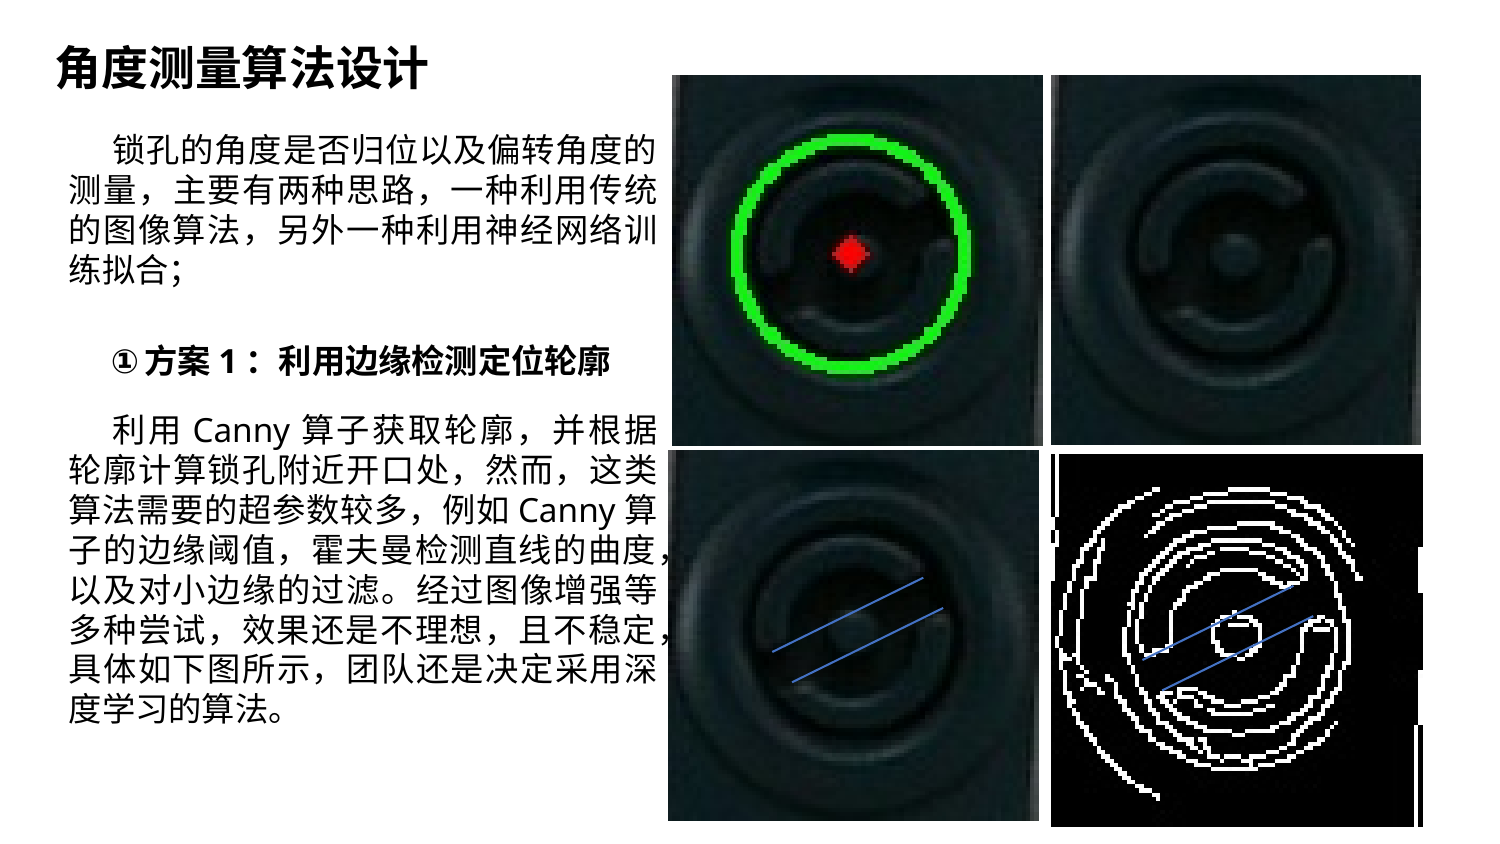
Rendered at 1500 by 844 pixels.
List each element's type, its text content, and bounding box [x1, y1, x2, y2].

picture [672, 75, 1043, 446]
text_box 角度测量算法设计 [54, 29, 717, 96]
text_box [1050, 454, 1423, 827]
text_box [1043, 121, 1050, 157]
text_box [668, 450, 1039, 821]
picture [1050, 75, 1421, 446]
text_box 锁孔的角度是否归位以及偏转角度的测量，主要有两种思路，一种利用传统的图像算法，另外一种利用神经网络训练拟合； 方案1：利用边缘检测定位轮廓 利用Canny算子获取轮廓，并根据轮廓计算锁孔附近开口处，然而，这类算法需要的超参数较多，例如Canny算子的边缘阈值，霍夫曼检测直线的曲度，以及对小边缘的过滤。经过图像增强等多种尝试，效果还是不理想，且不稳定，具体如下图所示，团队还是决定采用深度学习的算法。 [54, 121, 673, 736]
